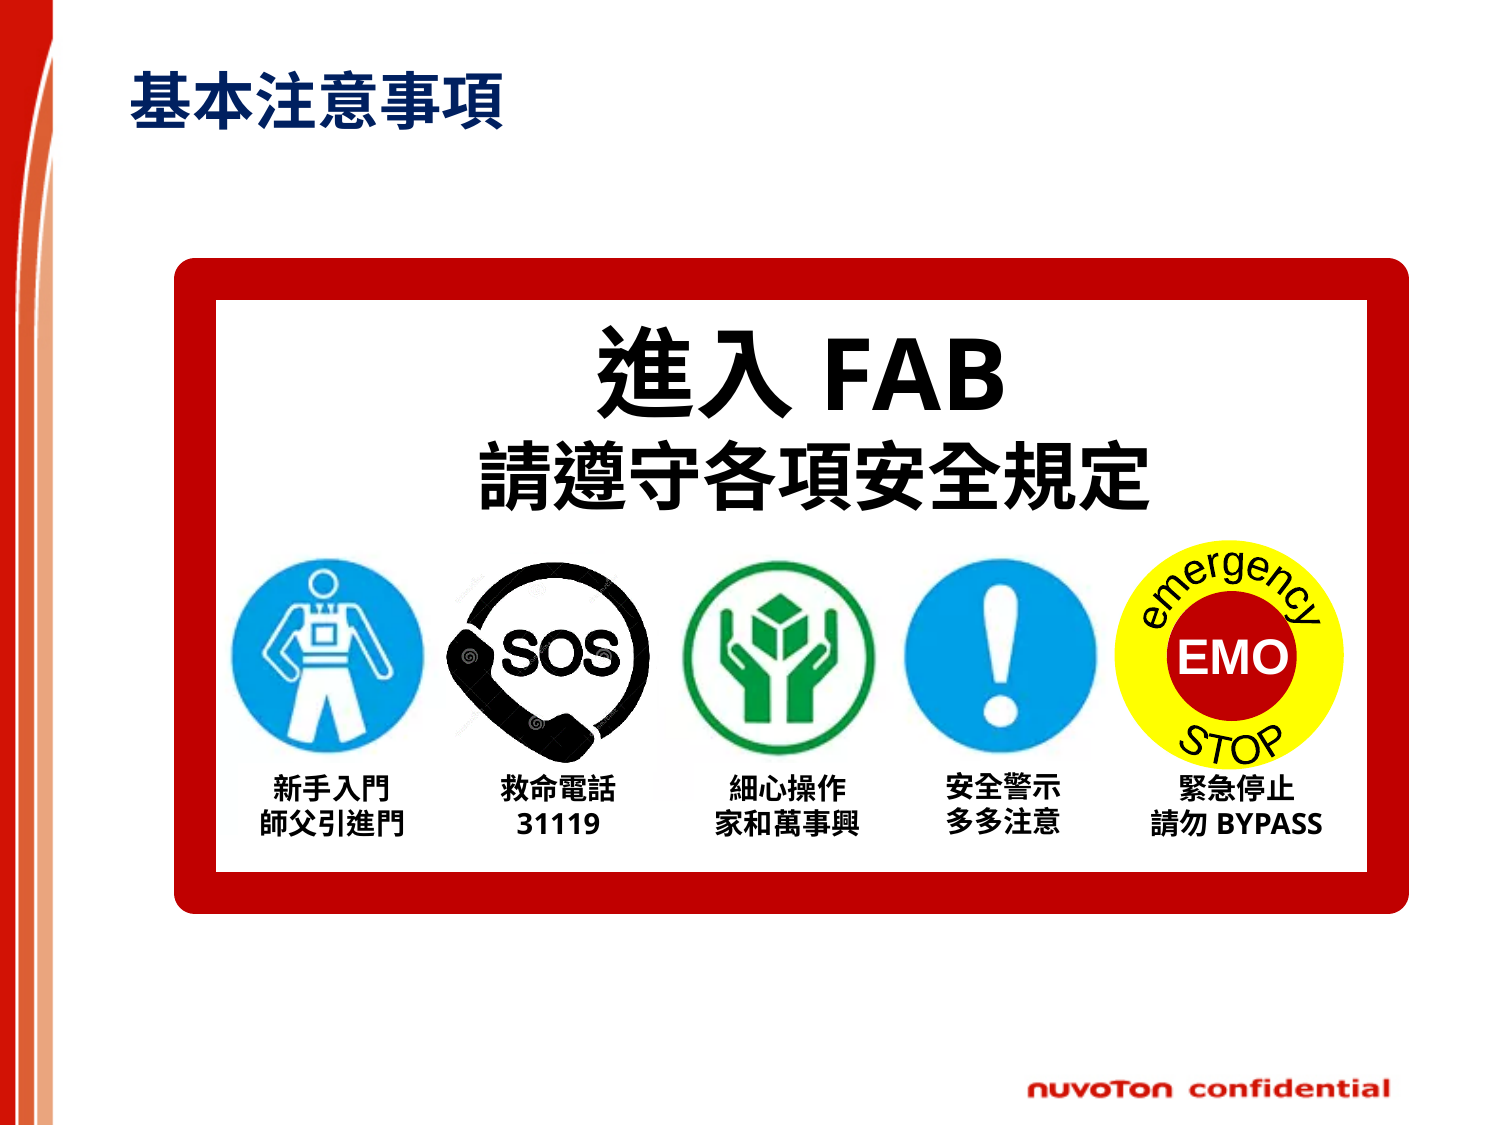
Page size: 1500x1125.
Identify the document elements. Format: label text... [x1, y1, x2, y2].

picture [0, 0, 1500, 1125]
text_box 基本注意事項 [64, 54, 1447, 145]
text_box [194, 278, 1388, 894]
